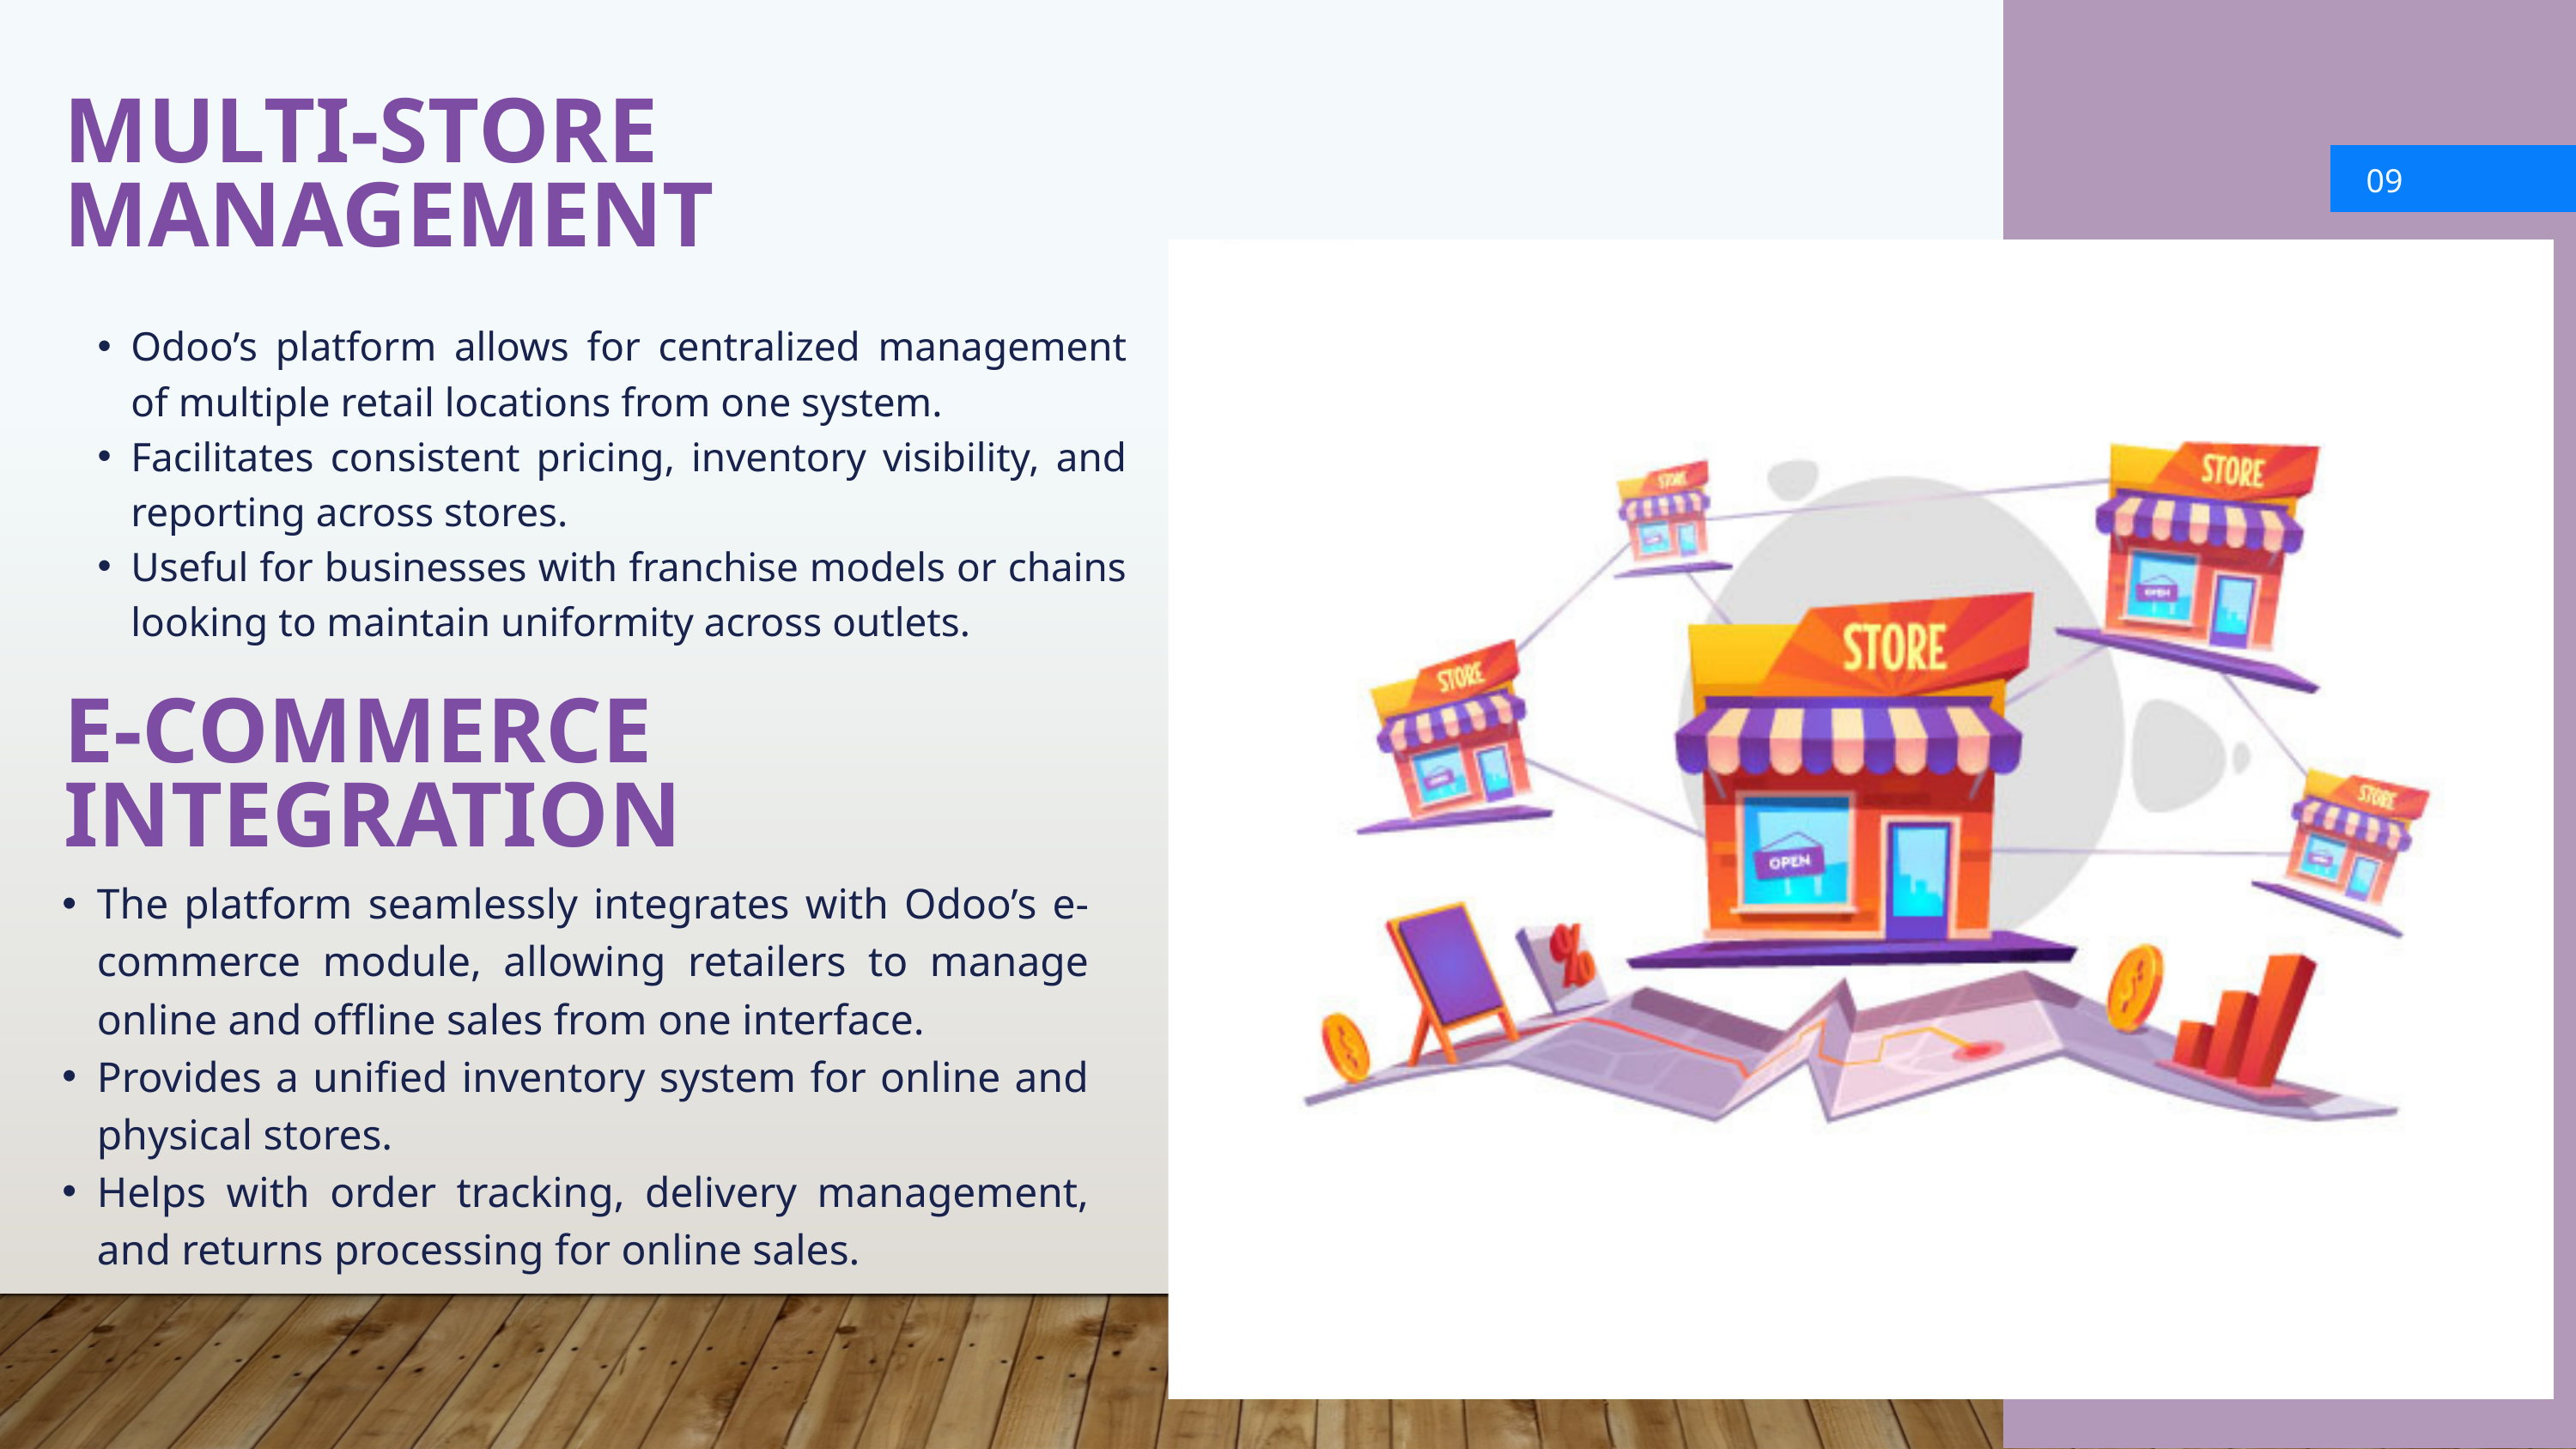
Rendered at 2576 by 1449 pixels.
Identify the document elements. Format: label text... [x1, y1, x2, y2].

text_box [2002, 0, 2576, 1449]
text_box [2330, 144, 2576, 213]
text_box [1168, 239, 2555, 1399]
text_box MULTI-STORE MANAGEMENT [64, 96, 1377, 265]
text_box E-COMMERCE INTEGRATION [64, 696, 1168, 864]
text_box Odoo’s platform allows for centralized management of multiple retail locations from one system. Facilitates consistent pricing, inventory visibility, and reporting across stores. Useful for businesses with franchise models or chains looking to maintain uniformity across outlets. [64, 313, 1127, 696]
text_box The platform seamlessly integrates with Odoo’s e-commerce module, allowing retailers to manage online and offline sales from one interface. Provides a unified inventory system for online and physical stores. Helps with order tracking, delivery management, and returns processing for online sales. [27, 870, 1091, 1331]
picture [0, 1294, 2002, 1449]
